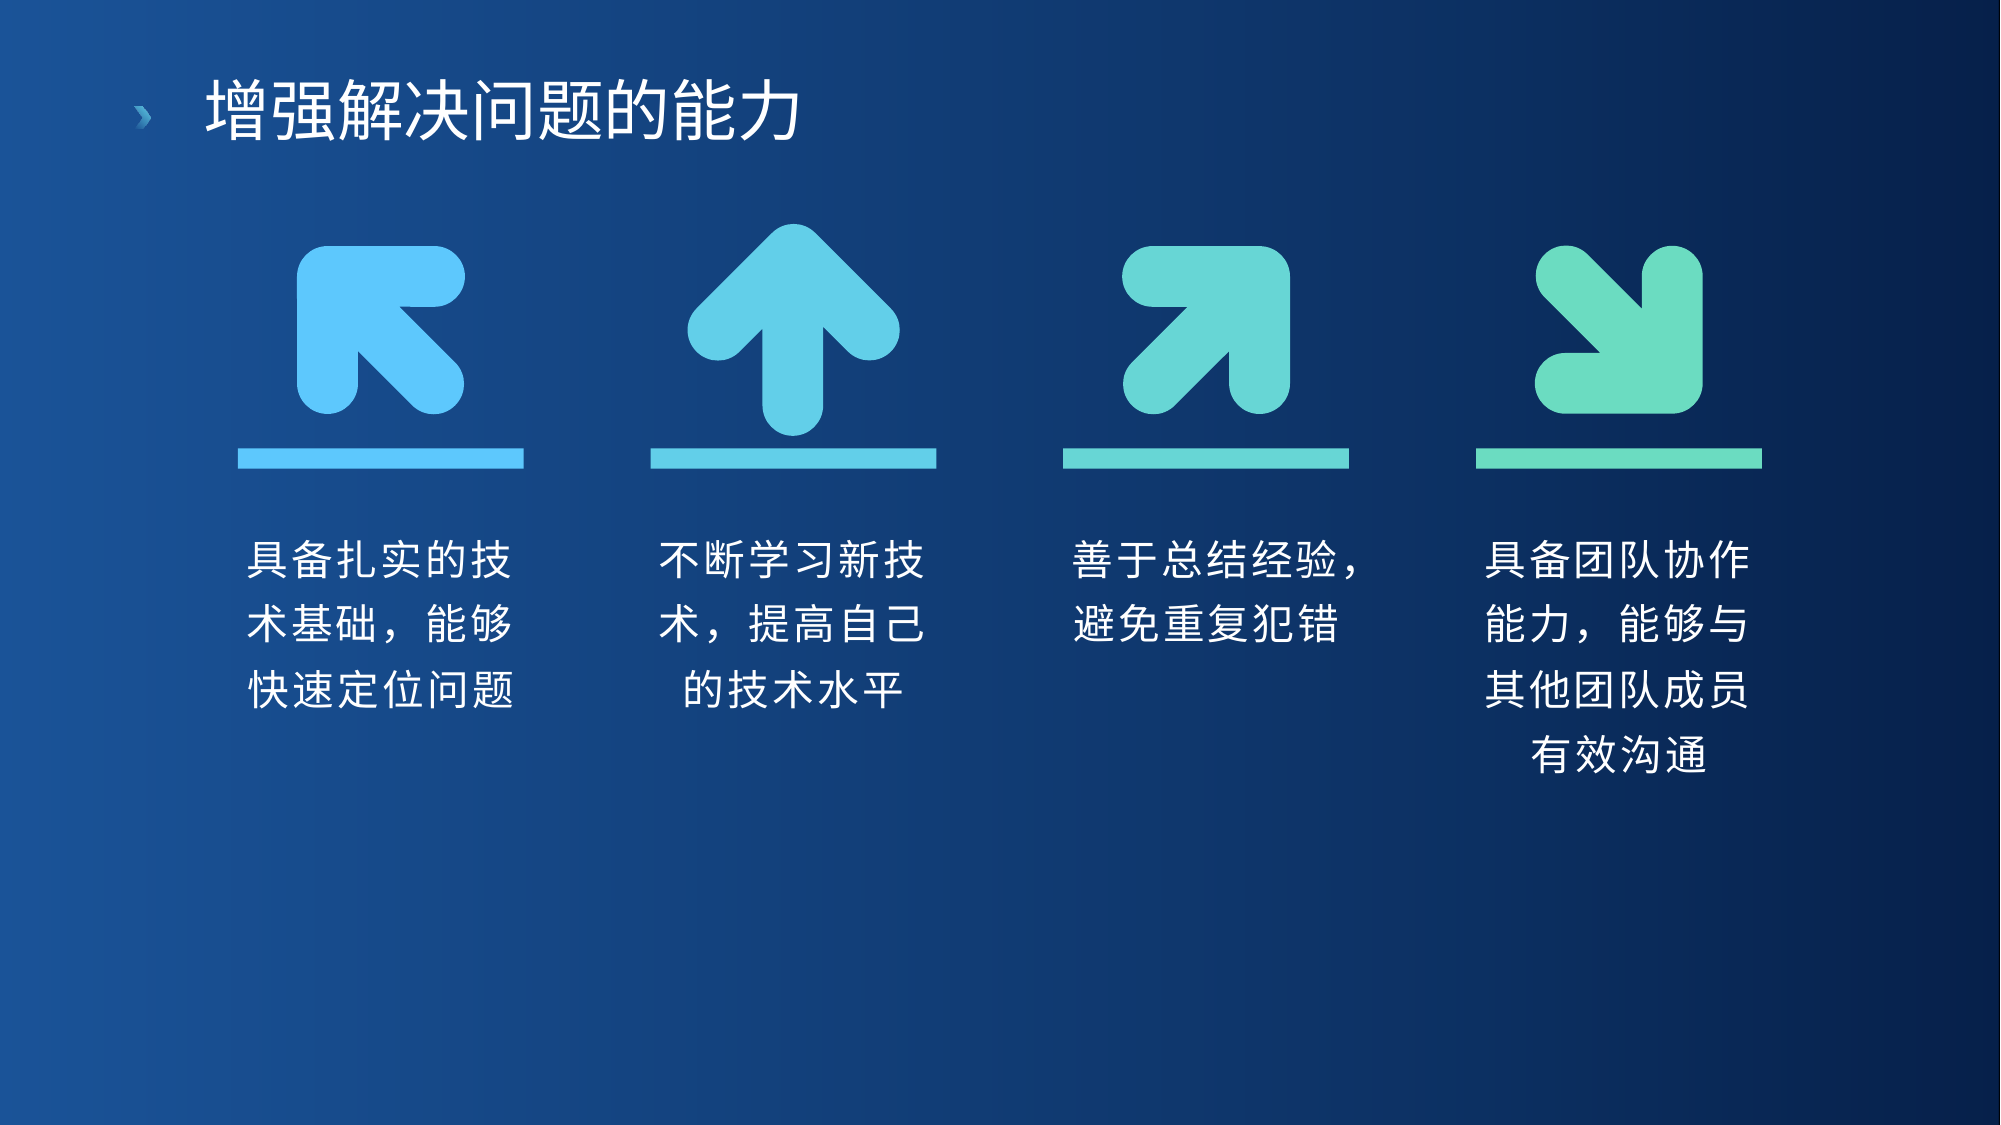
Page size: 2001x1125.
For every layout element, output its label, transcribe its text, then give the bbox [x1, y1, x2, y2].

text_box 善于总结经验，避免重复犯错 [1041, 510, 1372, 1014]
text_box [650, 447, 937, 470]
text_box 不断学习新技术，提高自己的技术水平 [628, 510, 959, 1014]
picture [0, 0, 2001, 1125]
text_box [295, 244, 466, 416]
text_box [237, 447, 525, 470]
text_box 具备扎实的技术基础，能够快速定位问题 [216, 510, 546, 1014]
text_box [1475, 447, 1763, 470]
text_box 具备团队协作能力，能够与其他团队成员有效沟通 [1454, 510, 1784, 1014]
text_box [1533, 244, 1704, 415]
text_box [1062, 447, 1350, 470]
text_box [1121, 245, 1292, 416]
title 增强解决问题的能力 [188, 47, 1863, 180]
text_box [686, 222, 901, 437]
